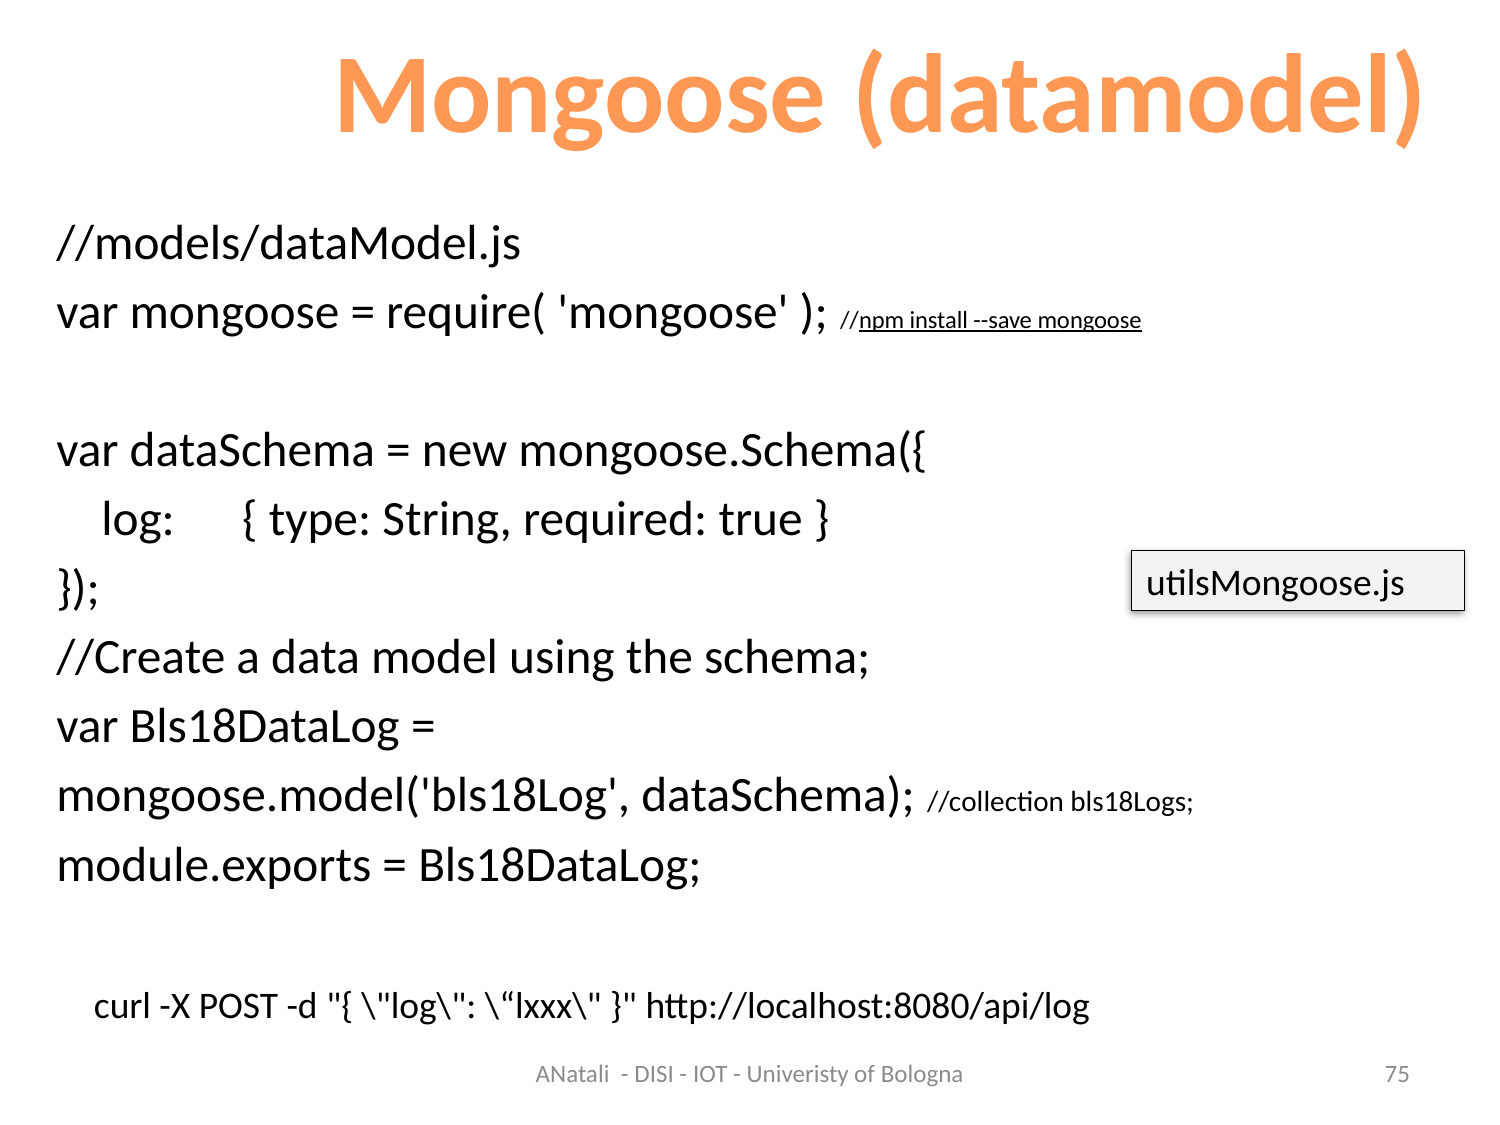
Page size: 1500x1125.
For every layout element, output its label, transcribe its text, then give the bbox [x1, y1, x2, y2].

text_box Mongoose (datamodel) [318, 12, 1443, 163]
text_box curl -X POST -d "{ \"log\": \“lxxx\" }" http://localhost:8080/api/log [79, 973, 1106, 1034]
footer ANatali - DISI - IOT - Univeristy of Bologna [512, 1042, 988, 1103]
slide_number 75 [1074, 1042, 1425, 1103]
text_box utilsMongoose.js [1131, 550, 1465, 611]
list //models/dataModel.js var mongoose = require( 'mongoose' ); //npm install --save mongoose var dataSchema = new mongoose.Schema({ log: { type: String, required: true } }); //Create a data model using the schema; var Bls18DataLog = mongoose.model('bls18Log', dataSchema); //collection bls18Logs; module.exports = Bls18DataLog; [41, 202, 1392, 900]
